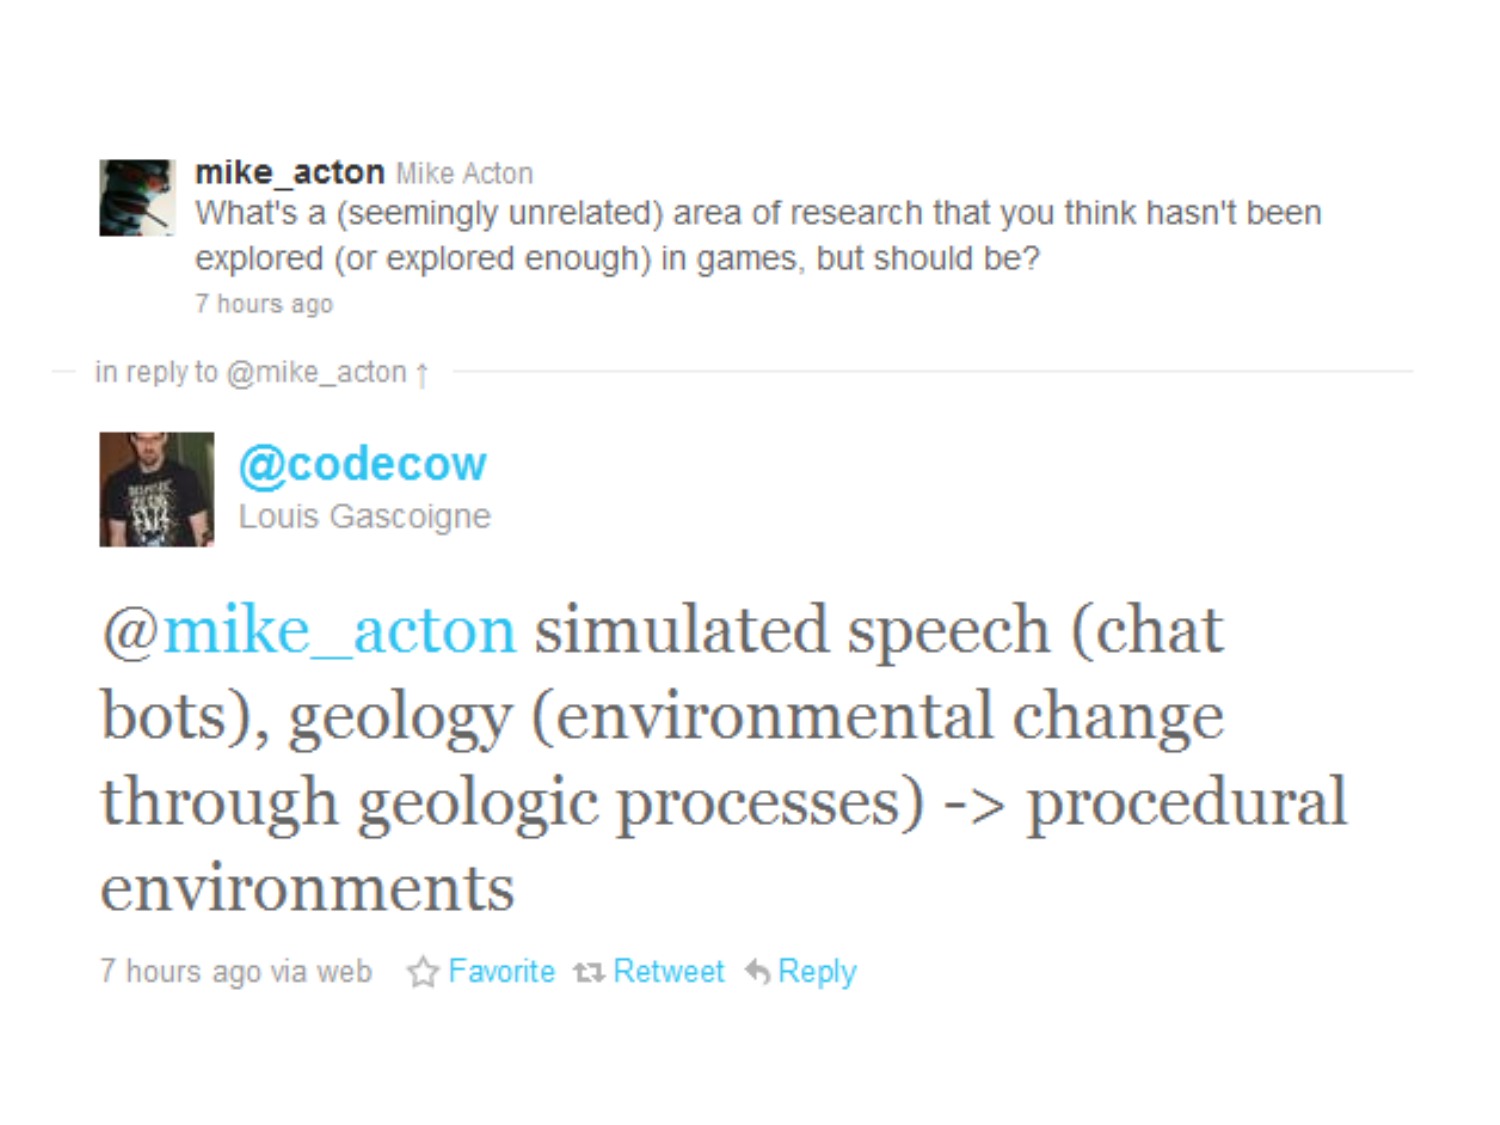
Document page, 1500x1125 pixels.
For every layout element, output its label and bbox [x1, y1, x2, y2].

picture [0, 103, 1500, 1022]
